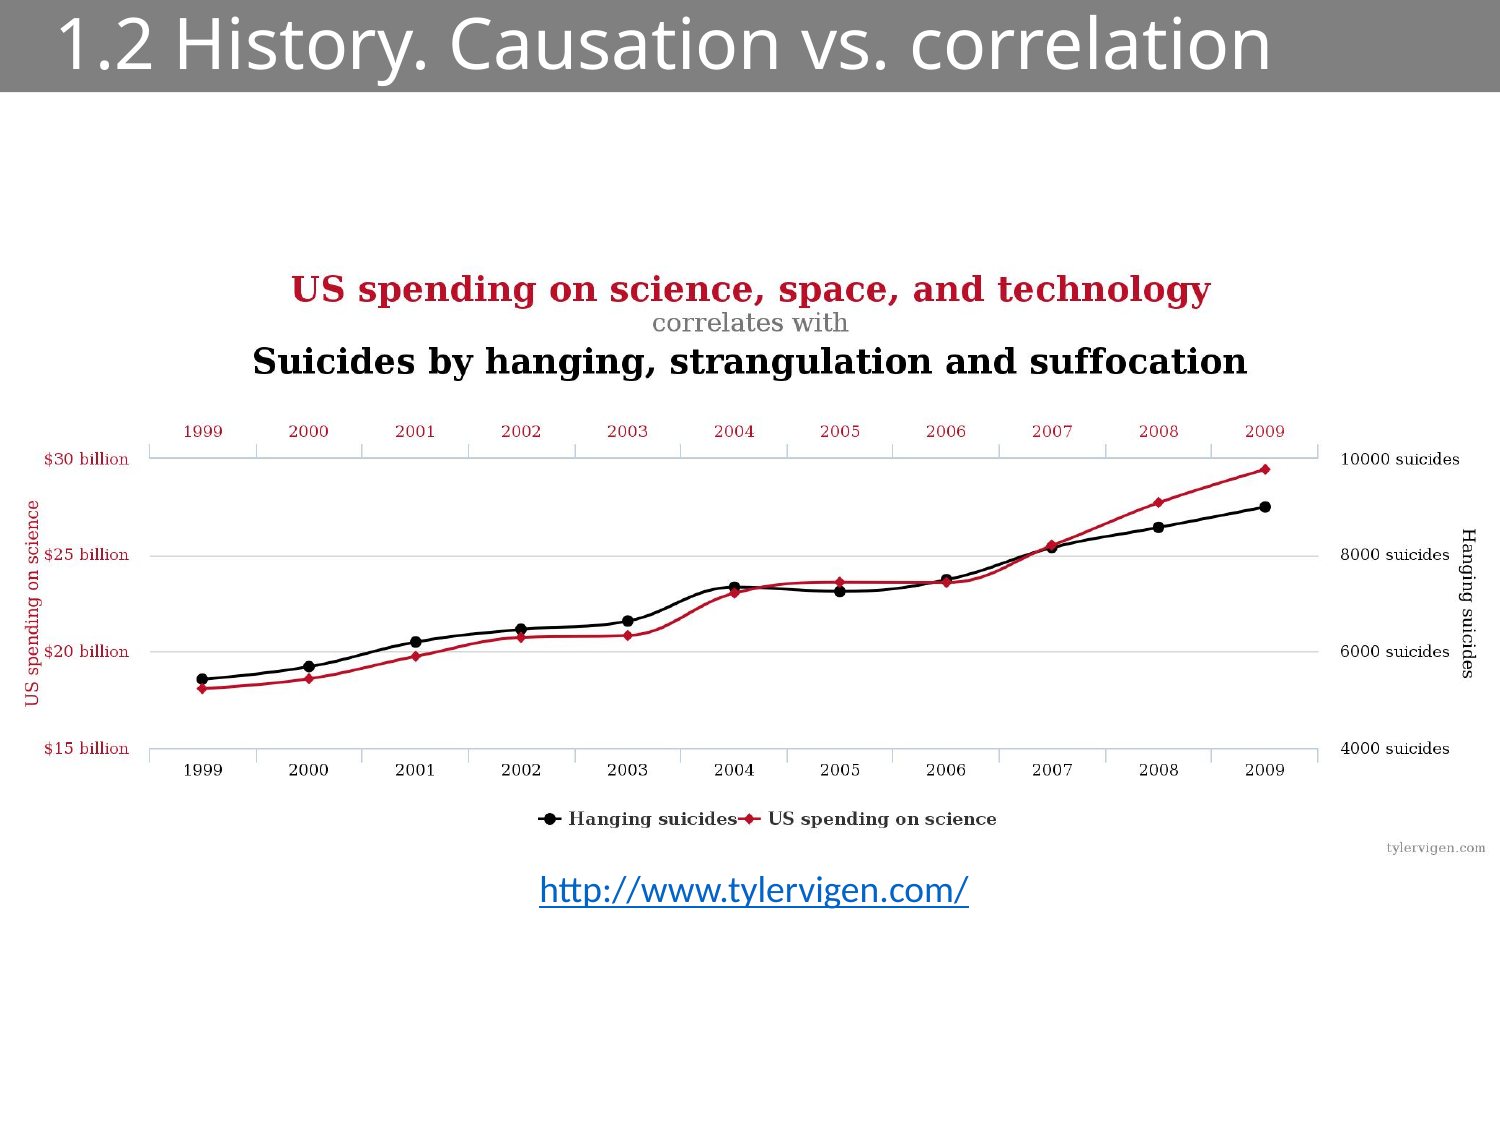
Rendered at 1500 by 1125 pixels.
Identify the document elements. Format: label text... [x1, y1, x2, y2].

title 1.2 History. Causation vs. correlation [0, 0, 1500, 93]
text_box http://www.tylervigen.com/ [524, 859, 985, 918]
picture [0, 266, 1500, 859]
